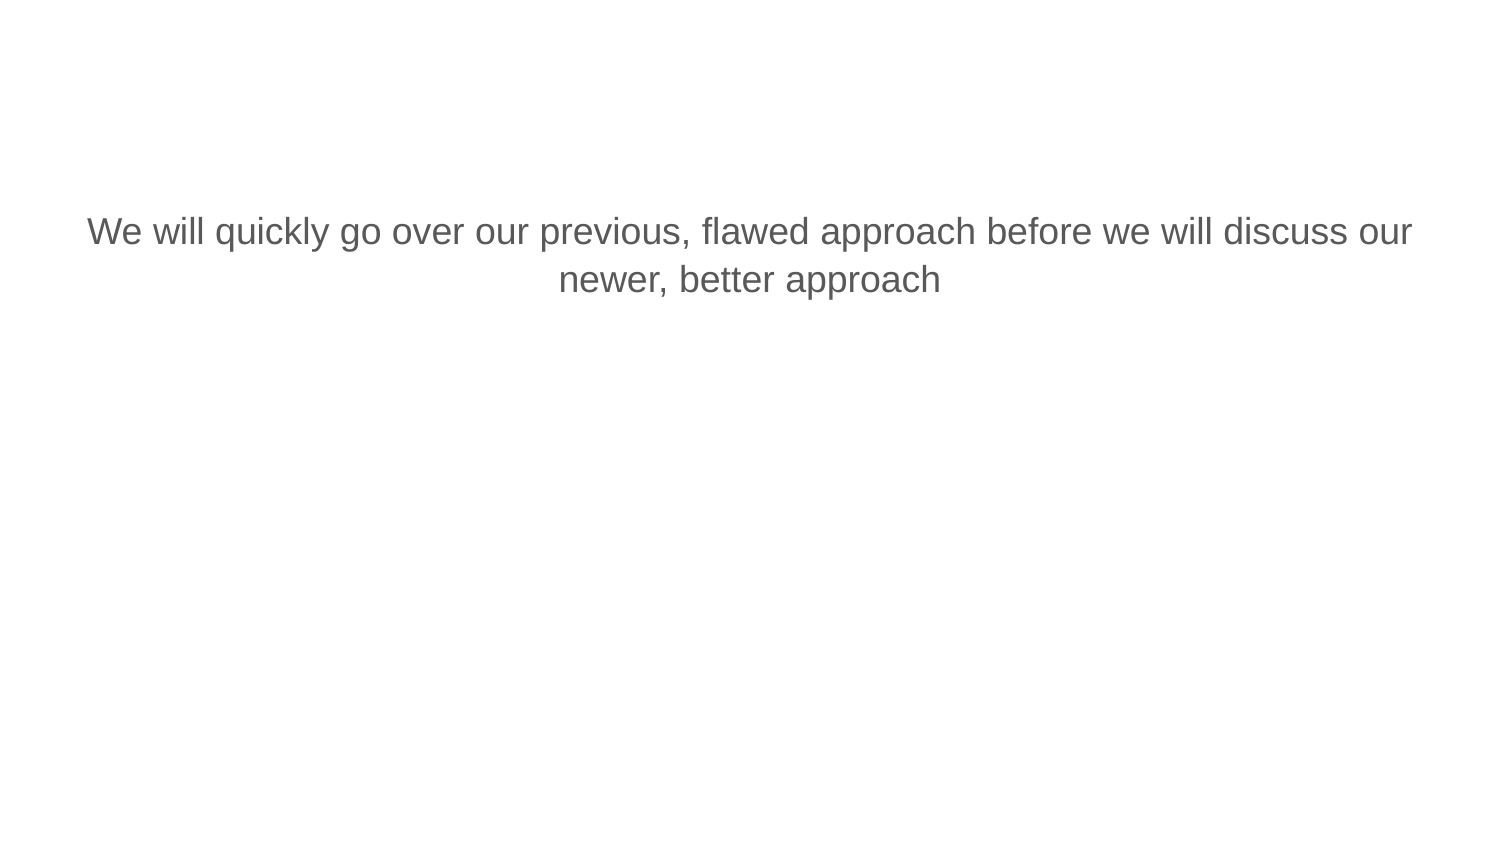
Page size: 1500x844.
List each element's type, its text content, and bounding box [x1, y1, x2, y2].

list We will quickly go over our previous, flawed approach before we will discuss our newer, better approach [51, 189, 1449, 750]
